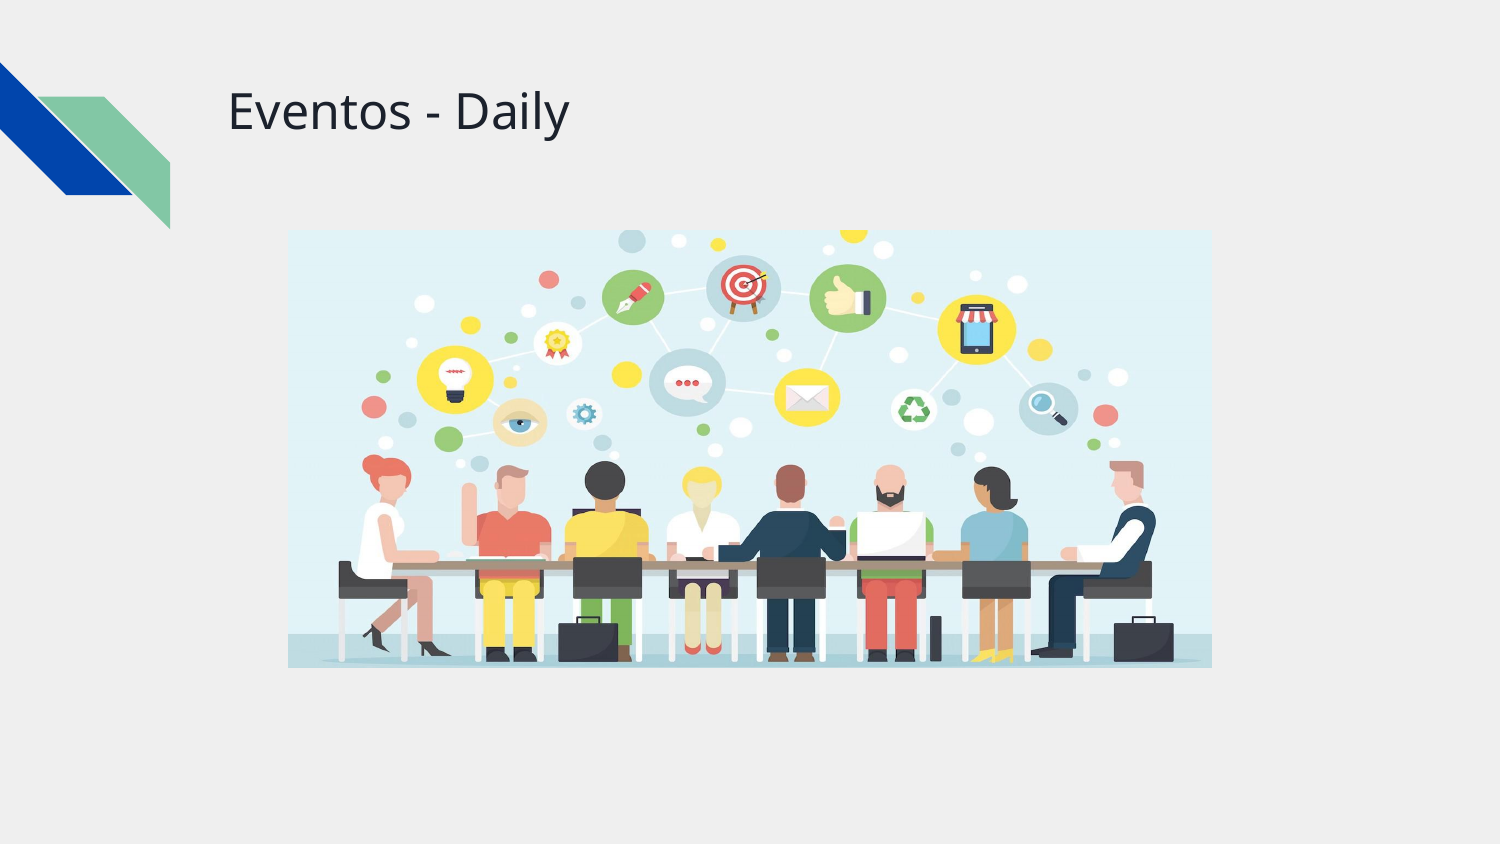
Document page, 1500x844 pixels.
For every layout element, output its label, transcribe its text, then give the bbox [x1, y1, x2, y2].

title Eventos - Daily [212, 64, 1368, 215]
picture [288, 230, 1212, 668]
